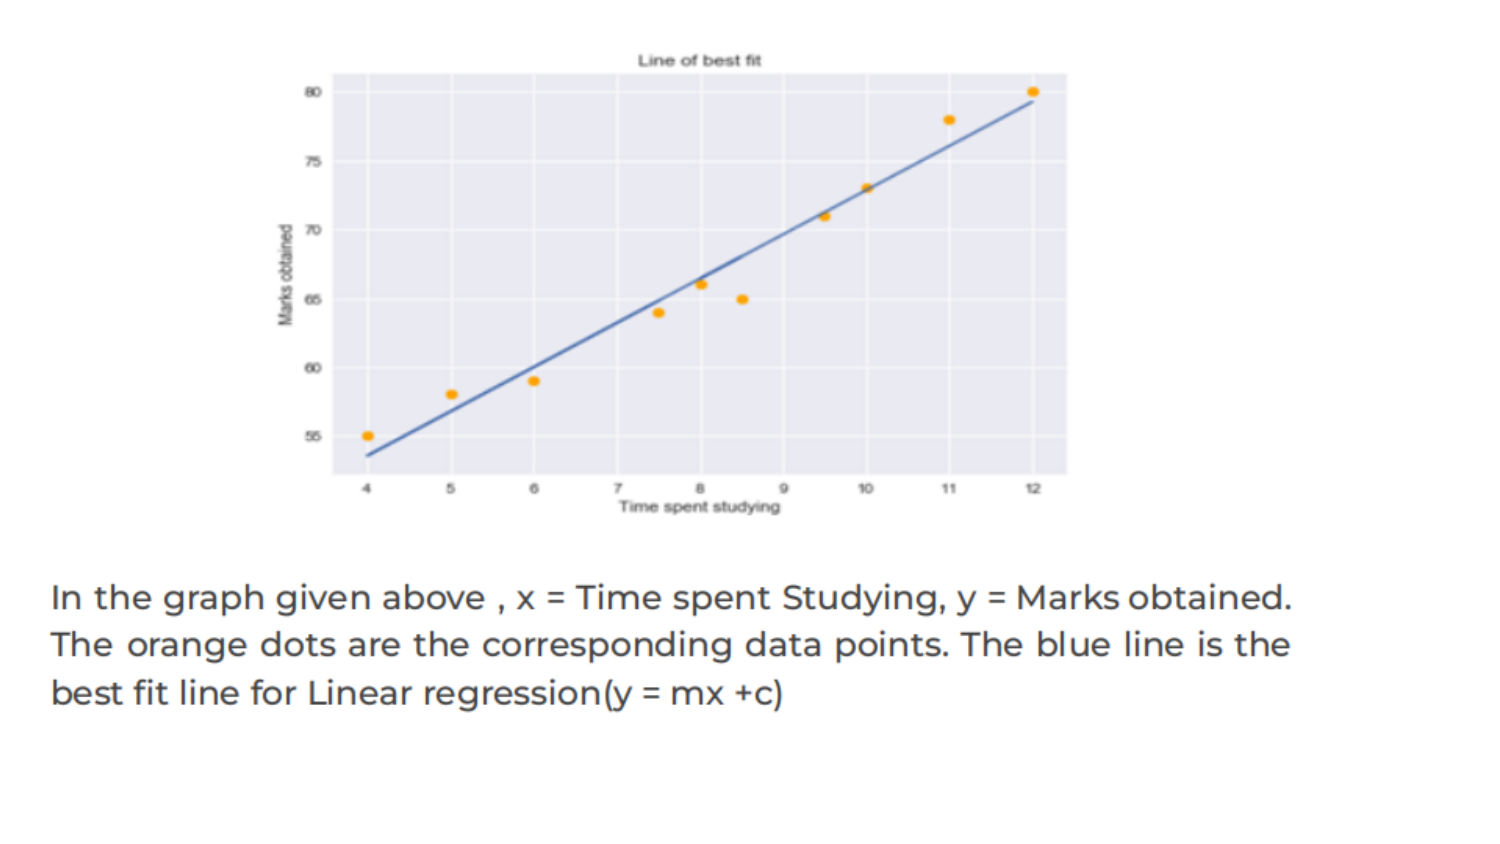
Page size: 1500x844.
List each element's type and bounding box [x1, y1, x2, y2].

picture [24, 24, 1359, 730]
